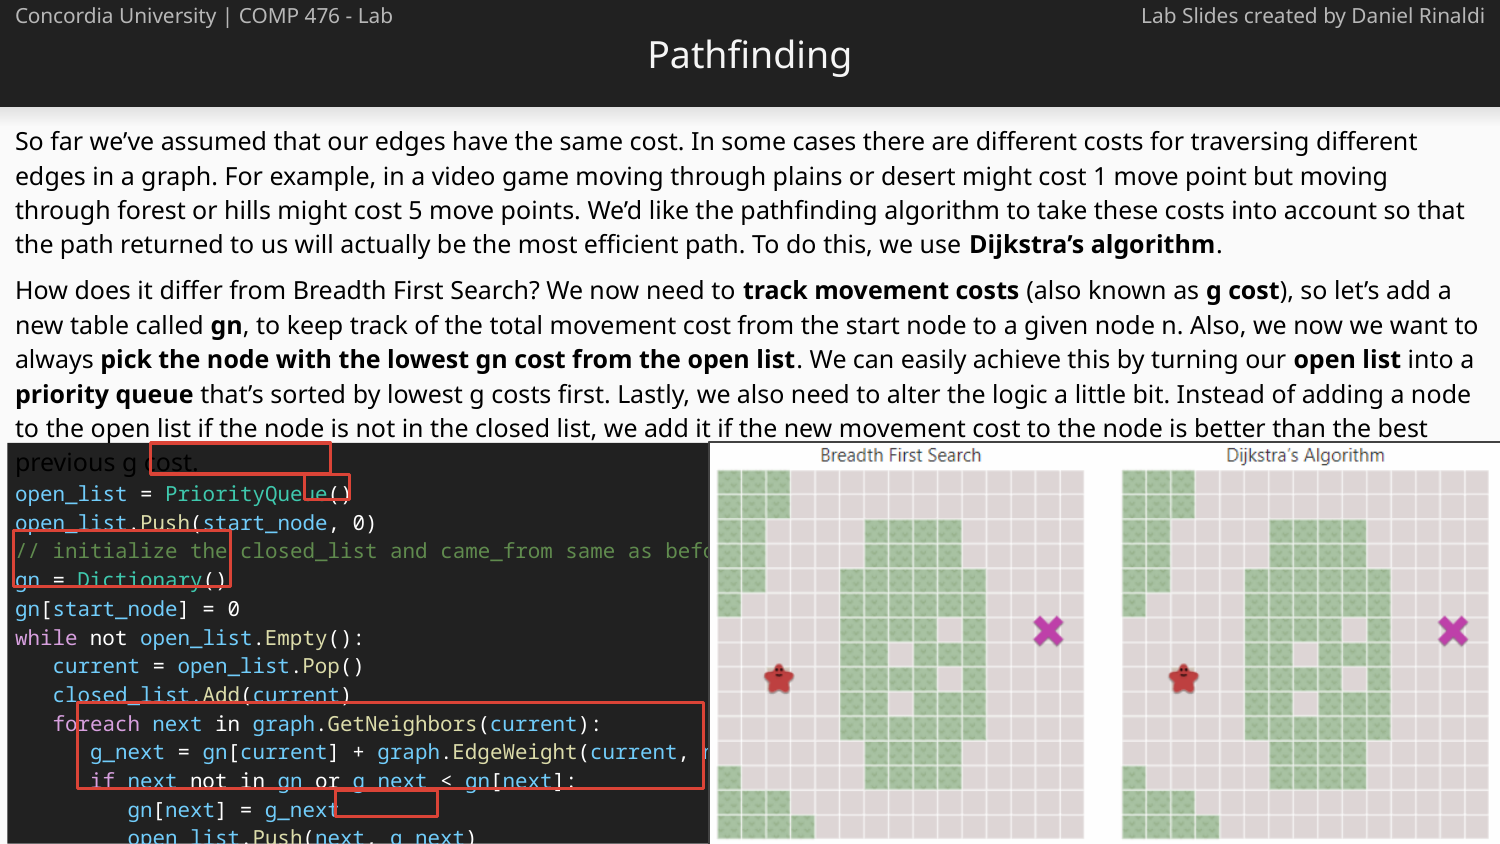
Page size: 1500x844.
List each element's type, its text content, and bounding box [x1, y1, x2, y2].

text_box [77, 702, 704, 789]
title Pathfinding [0, 0, 1500, 106]
text_box [150, 442, 331, 474]
text_box So far we’ve assumed that our edges have the same cost. In some cases there are different costs for traversing different edges in a graph. For example, in a video game moving through plains or desert might cost 1 move point but moving through forest or hills might cost 5 move points. We’d like the pathfinding algorithm to take these costs into account so that the path returned to us will actually be the most efficient path. To do this, we use Dijkstra’s algorithm. How does it differ from Breadth First Search? We now need to track movement costs (also known as g cost), so let’s add a new table called gn, to keep track of the total movement cost from the start node to a given node n. Also, we now we want to always pick the node with the lowest gn cost from the open list. We can easily achieve this by turning our open list into a priority queue that’s sorted by lowest g costs first. Lastly, we also need to alter the logic a little bit. Instead of adding a node to the open list if the node is not in the closed list, we add it if the new movement cost to the node is better than the best previous g cost. open_list = PriorityQueue() open_list.Push(start_node, 0) // initialize the closed_list and came_from same as before gn = Dictionary() gn[start_node] = 0 while not open_list.Empty(): current = open_list.Pop() closed_list.Add(current) foreach next in graph.GetNeighbors(current): g_next = gn[current] + graph.EdgeWeight(current, next) if next not in gn or g_next < gn[next]: gn[next] = g_next open_list.Push(next, g_next) came_from[next] = current [0, 106, 1500, 844]
text_box [13, 530, 231, 587]
text_box [304, 474, 350, 500]
text_box Concordia University | COMP 476 - Lab [0, 0, 425, 31]
text_box [335, 790, 438, 817]
text_box Lab Slides created by Daniel Rinaldi [1082, 0, 1500, 31]
picture [709, 442, 1500, 844]
